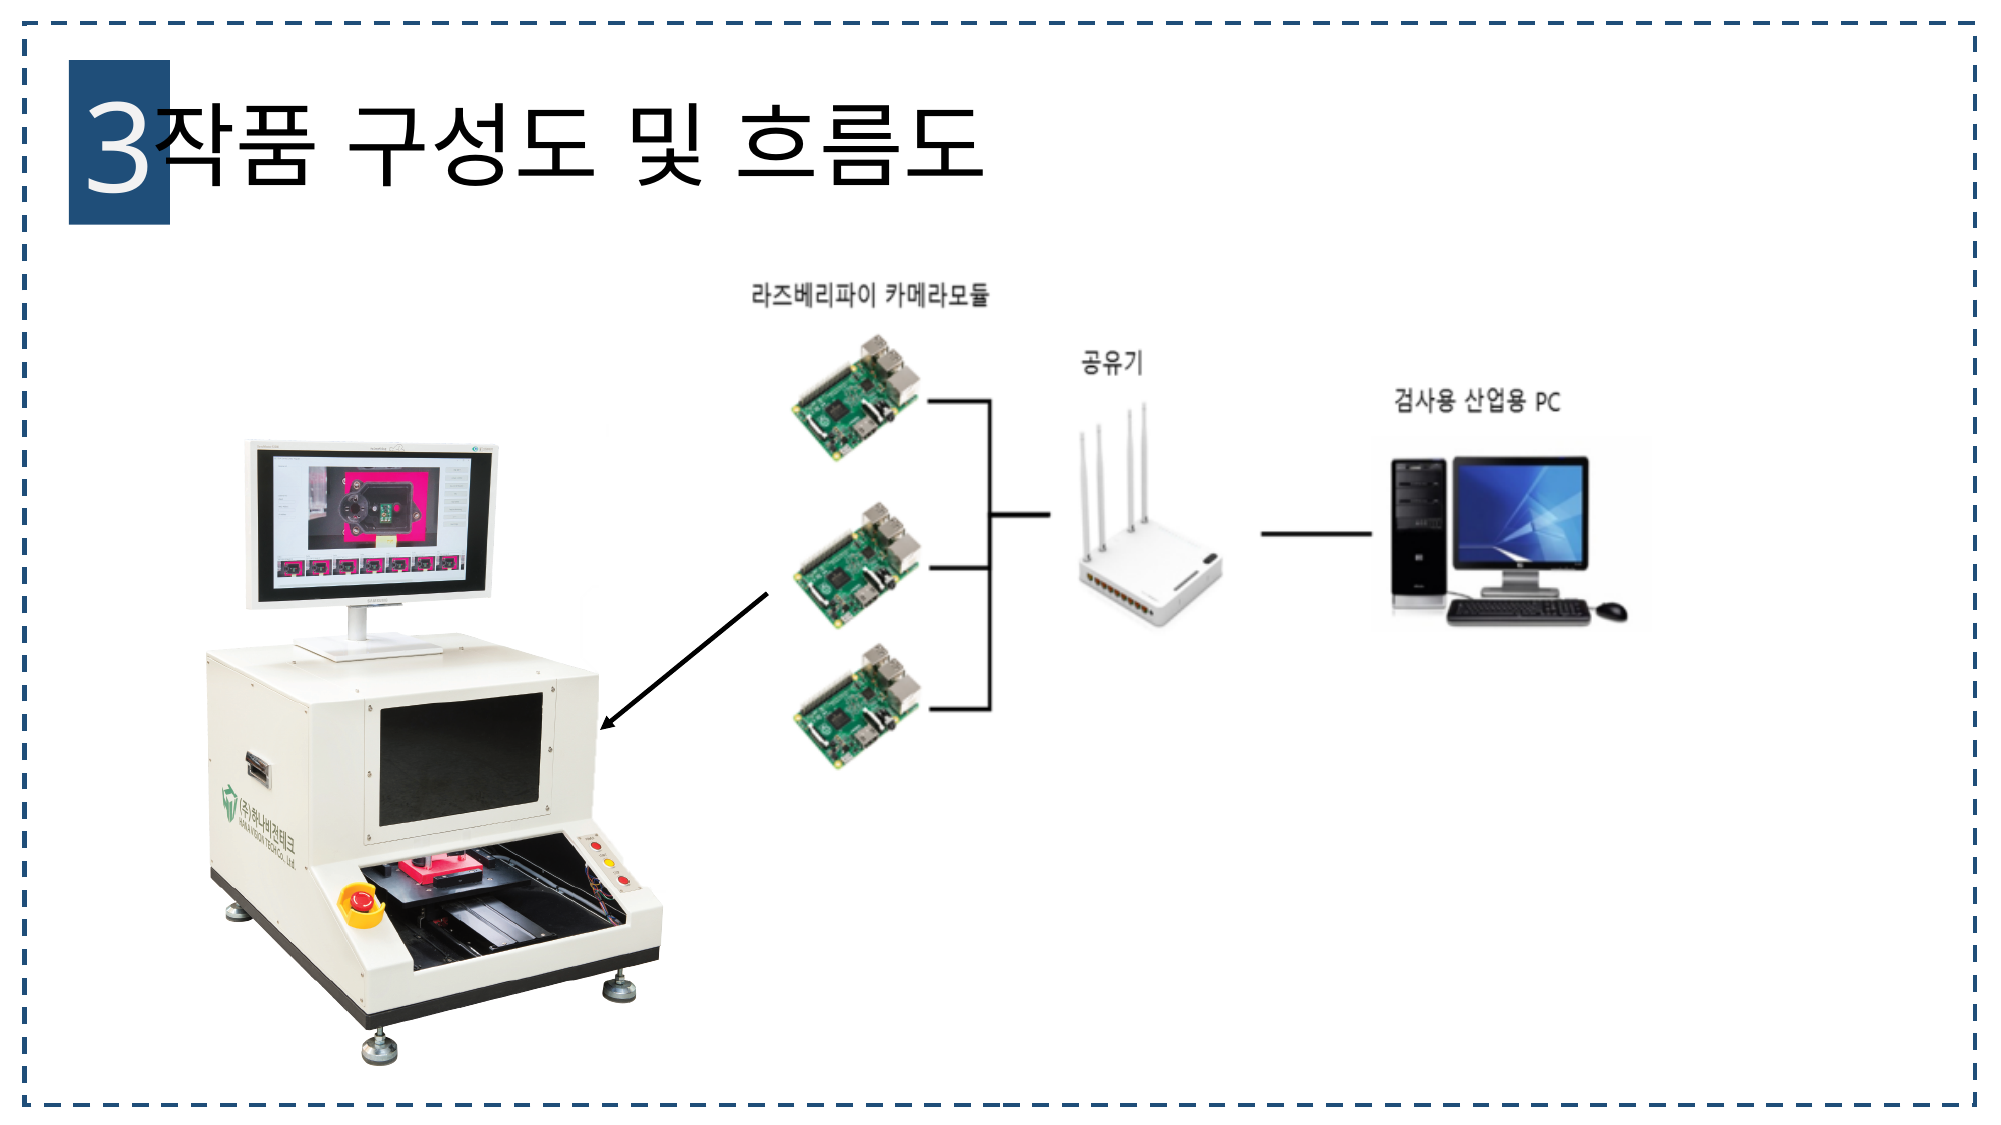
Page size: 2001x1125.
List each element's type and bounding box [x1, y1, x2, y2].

text_box [23, 22, 1976, 1106]
text_box [179, 424, 749, 1073]
text_box [600, 593, 768, 730]
picture [337, 271, 1663, 1040]
